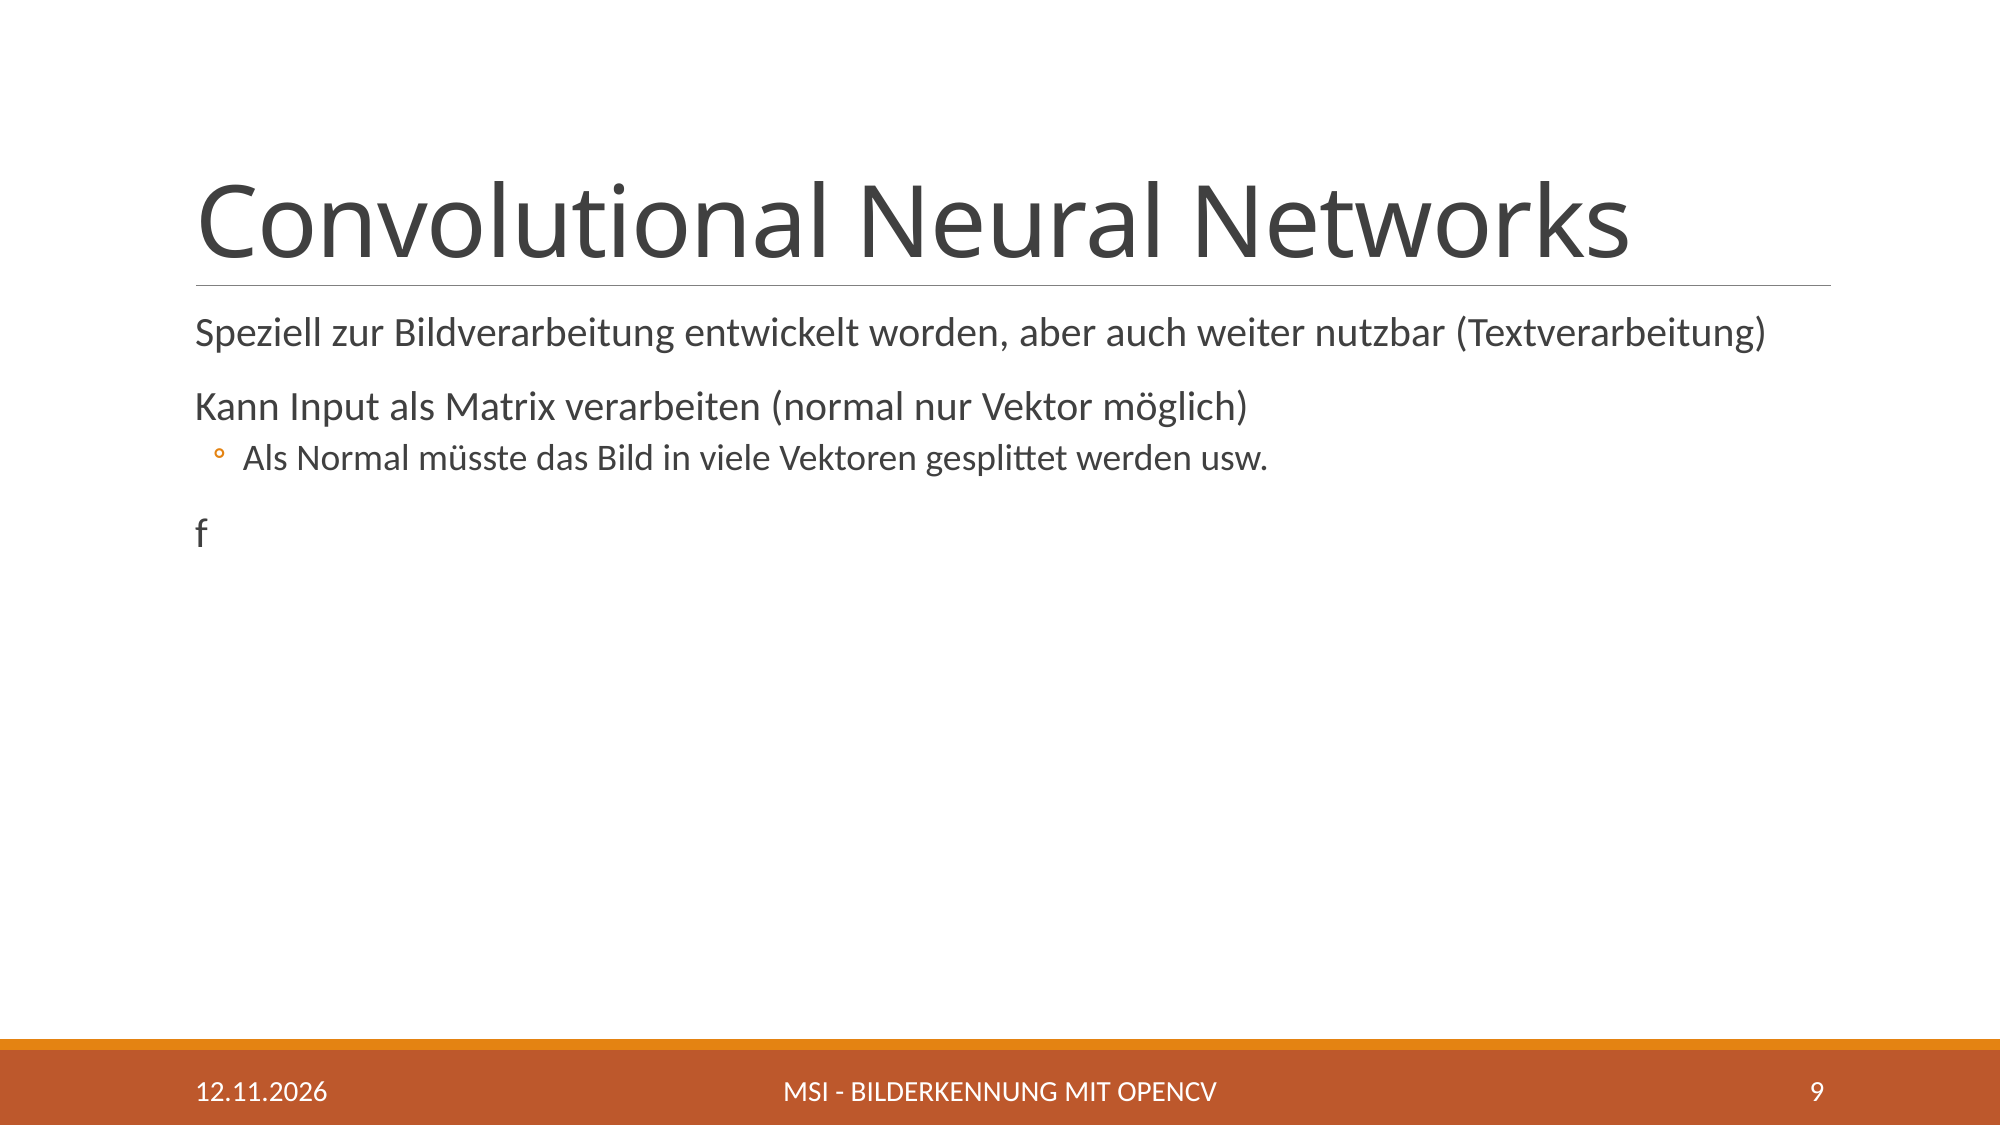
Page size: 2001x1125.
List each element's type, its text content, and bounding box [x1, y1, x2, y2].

list Speziell zur Bildverarbeitung entwickelt worden, aber auch weiter nutzbar (Textverarbeitung) Kann Input als Matrix verarbeiten (normal nur Vektor möglich) Als Normal müsste das Bild in viele Vektoren gesplittet werden usw. f [180, 302, 1830, 963]
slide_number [180, 1059, 586, 1120]
slide_number 9 [1624, 1059, 1840, 1120]
footer MSI - Bilderkennung mit OpenCV [604, 1059, 1396, 1120]
title Convolutional Neural Networks [180, 47, 1830, 285]
